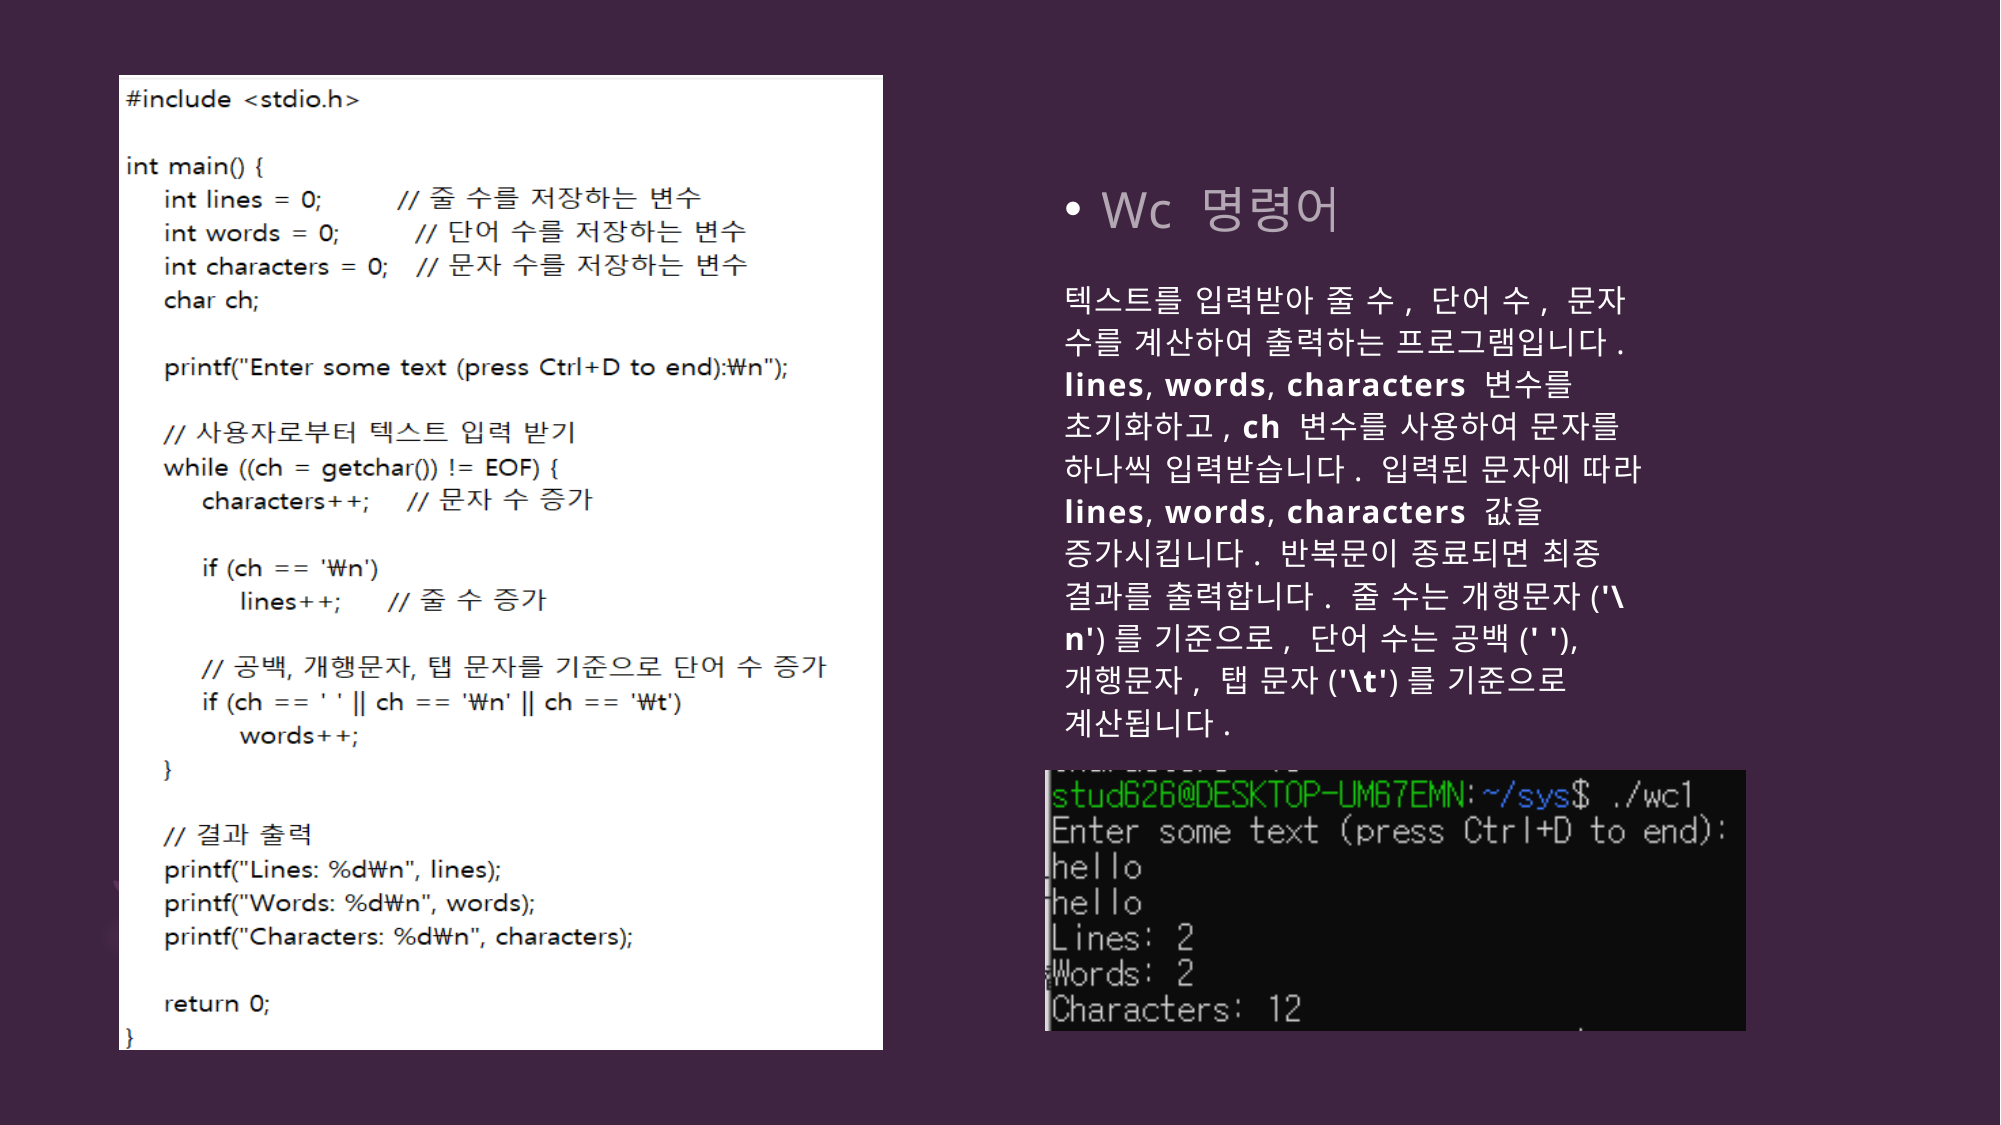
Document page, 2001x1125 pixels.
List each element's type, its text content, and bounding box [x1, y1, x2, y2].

picture [1045, 769, 1746, 1031]
picture [119, 75, 883, 1050]
list Wc 명령어 텍스트를 입력받아 줄 수, 단어 수, 문자 수를 계산하여 출력하는 프로그램입니다. lines, words, characters 변수를 초기화하고, ch 변수를 사용하여 문자를 하나씩 입력받습니다. 입력된 문자에 따라 lines, words, characters 값을 증가시킵니다. 반복문이 종료되면 최종 결과를 출력합니다. 줄 수는 개행문자('\n')를 기준으로, 단어 수는 공백(' '), 개행문자, 탭 문자('\t')를 기준으로 계산됩니다. [1046, 152, 1674, 769]
